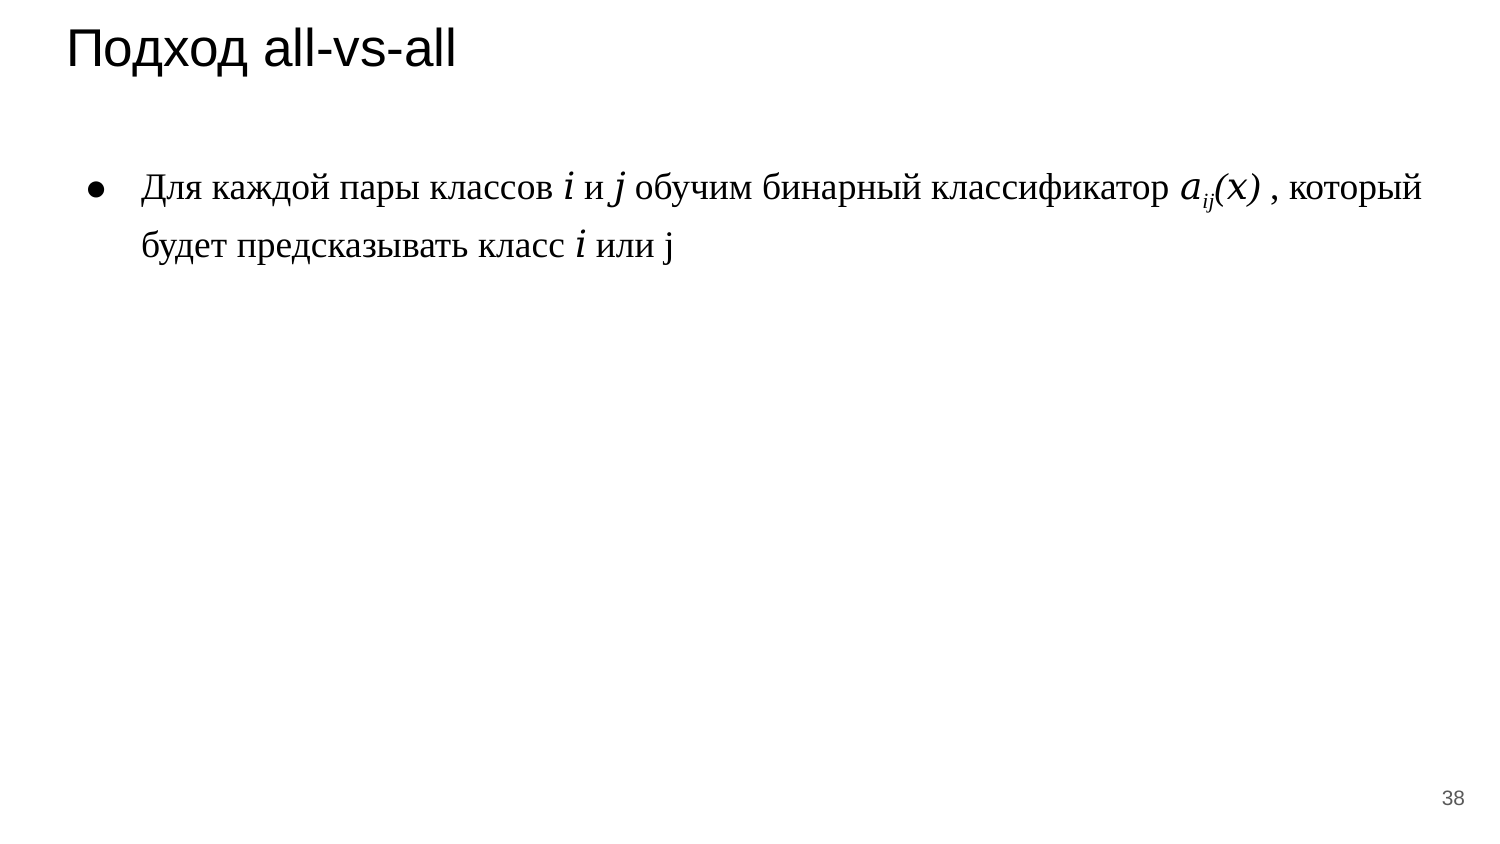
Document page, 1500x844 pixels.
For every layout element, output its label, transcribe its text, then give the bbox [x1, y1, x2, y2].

list Для каждой пары классов 𝑖 и 𝑗 обучим бинарный классификатор 𝑎ij(𝑥) , который будет предсказывать класс 𝑖 или j [51, 139, 1449, 700]
title Подход all-vs-all [51, 0, 1449, 92]
slide_number ‹#› [1389, 764, 1480, 830]
